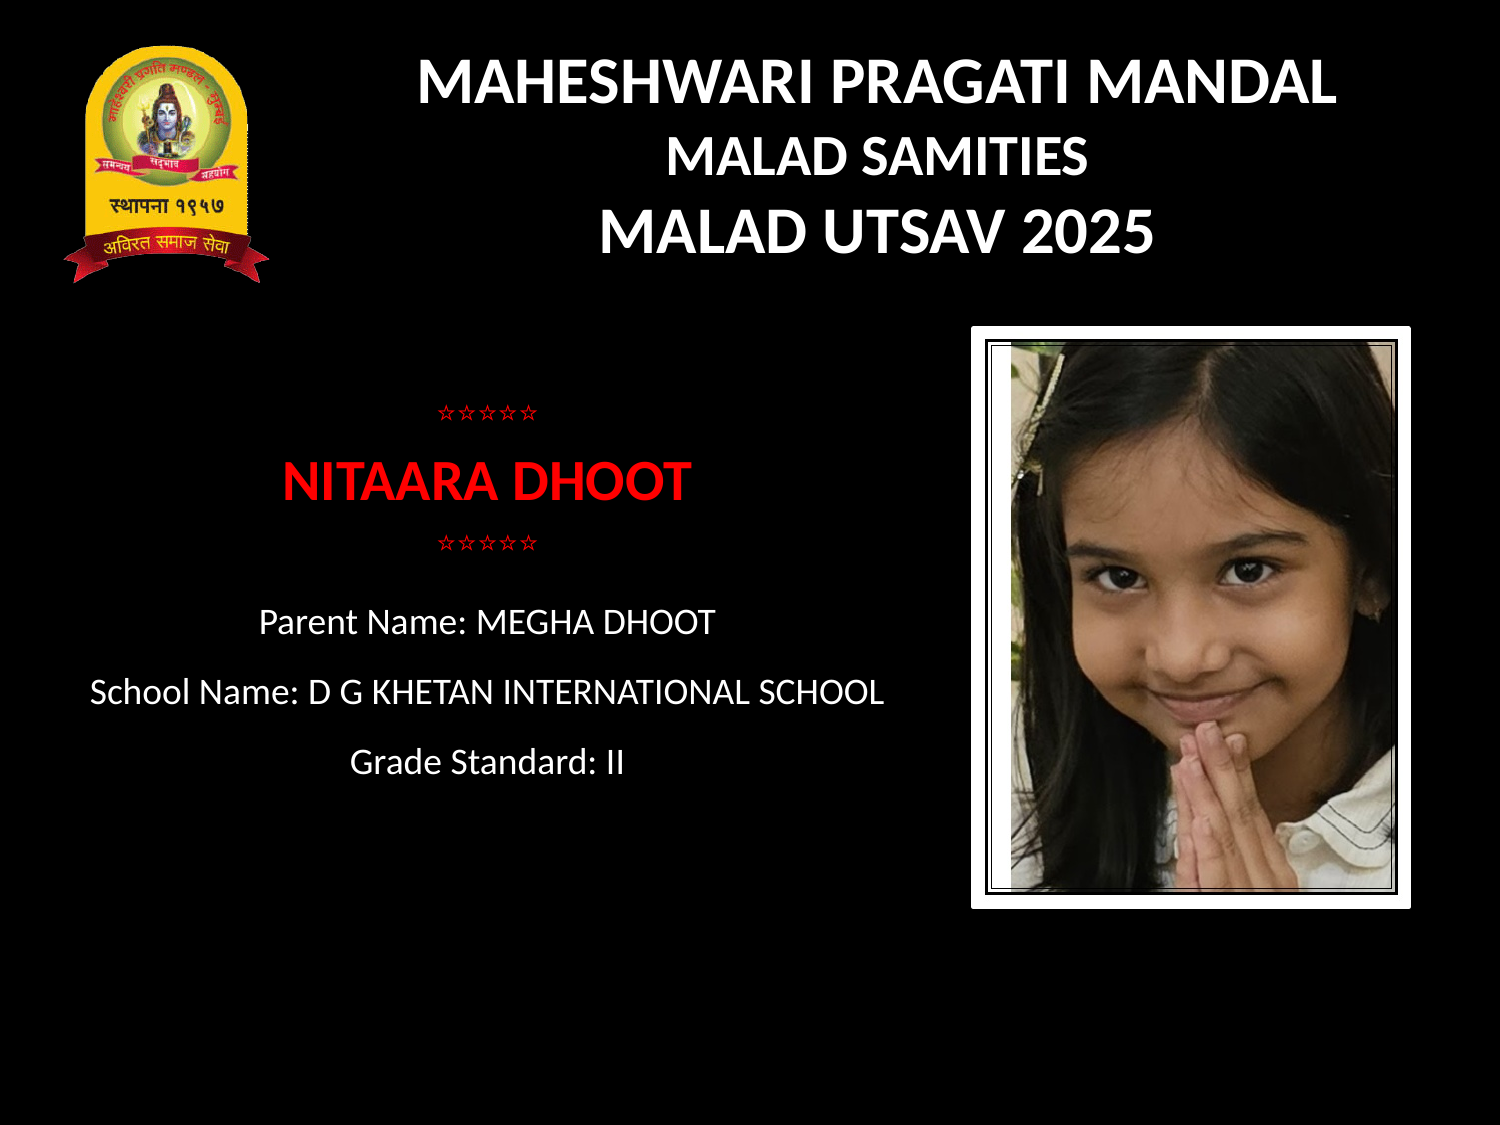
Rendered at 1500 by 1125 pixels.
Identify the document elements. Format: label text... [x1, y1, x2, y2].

picture [29, 29, 297, 301]
picture [974, 329, 1408, 907]
text_box ⭐⭐⭐⭐⭐ NITAARA DHOOT ⭐⭐⭐⭐⭐ Parent Name: MEGHA DHOOT School Name: D G KHETAN INTERNATIONAL SCHOOL Grade Standard: II [74, 386, 900, 790]
text_box MAHESHWARI PRAGATI MANDAL MALAD SAMITIES MALAD UTSAV 2025 [401, 29, 1354, 275]
